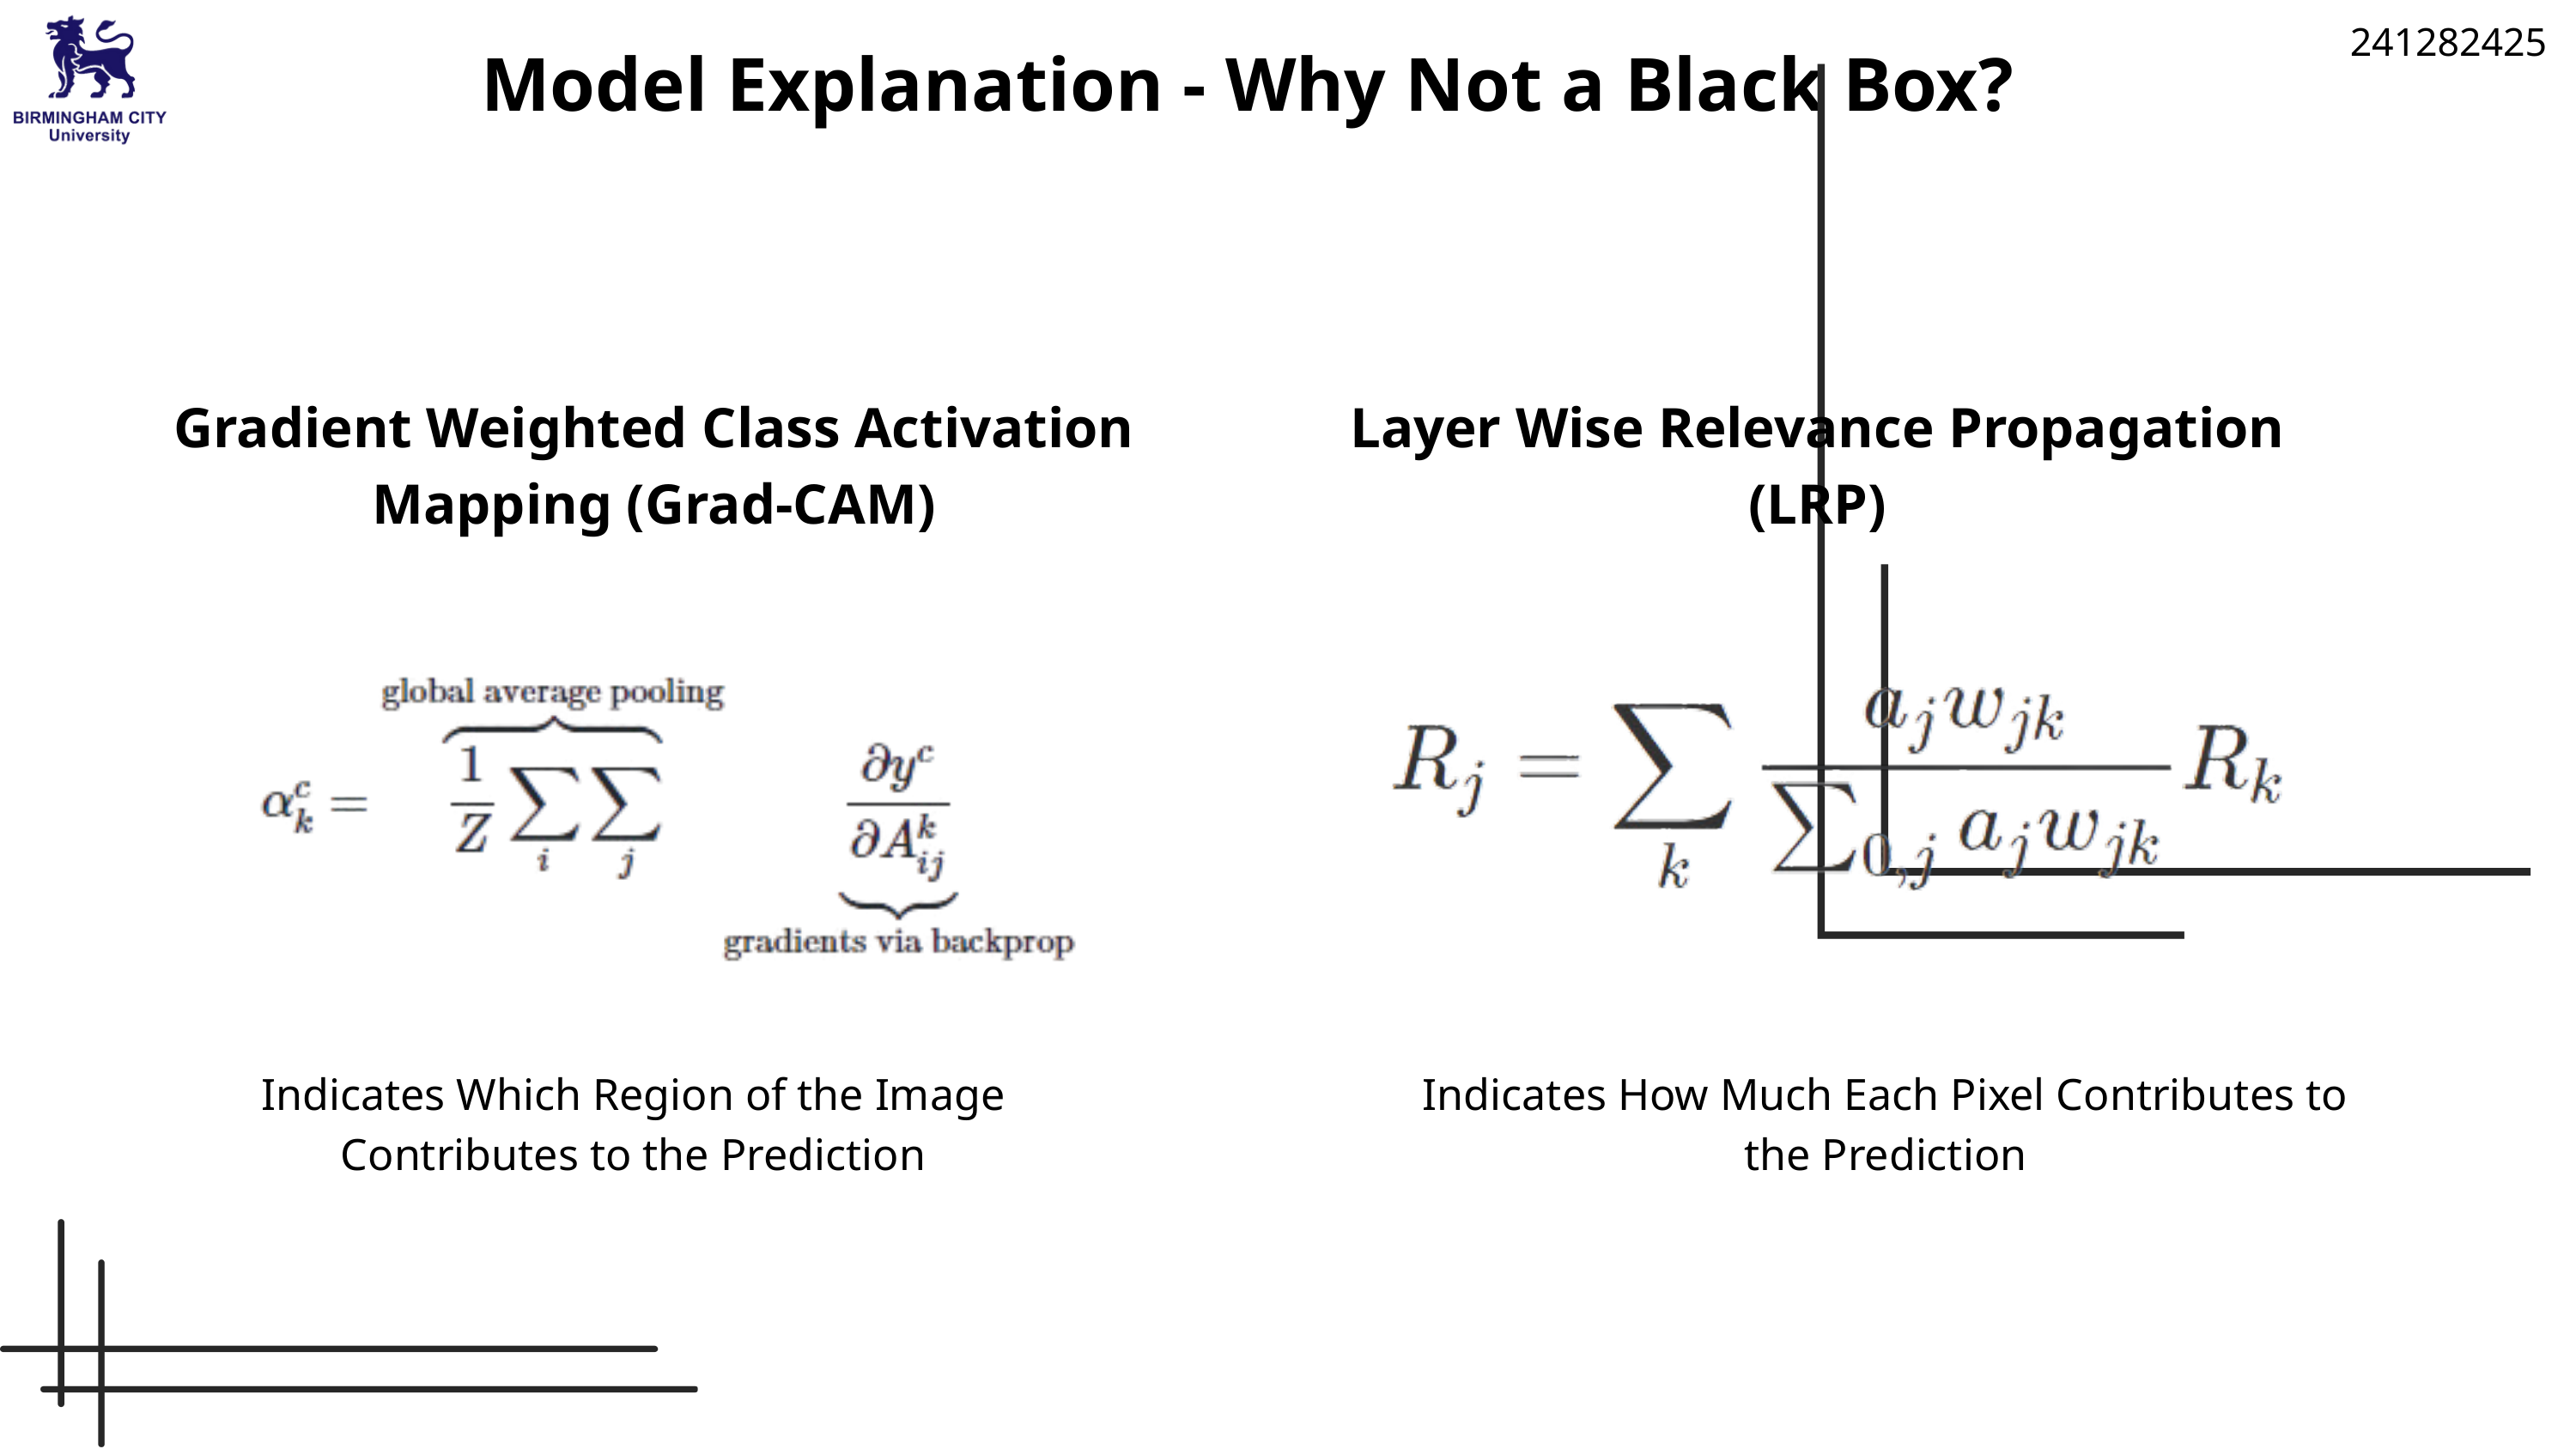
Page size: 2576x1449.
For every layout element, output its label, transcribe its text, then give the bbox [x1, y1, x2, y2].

text_box [0, 1, 211, 159]
text_box Indicates Which Region of the Image Contributes to the Prediction [144, 1058, 1123, 1179]
text_box Model Explanation - Why Not a Black Box? [474, 37, 2023, 126]
text_box Indicates How Much Each Pixel Contributes to the Prediction [1396, 1058, 2375, 1179]
text_box [1817, 64, 2531, 939]
text_box [1361, 660, 2327, 933]
text_box Layer Wise Relevance Propagation (LRP) [1308, 382, 2327, 536]
text_box [197, 600, 1111, 994]
text_box Gradient Weighted Class Activation Mapping (Grad-CAM) [144, 382, 1163, 536]
text_box 241282425 [2336, 9, 2561, 64]
text_box [0, 1219, 698, 1447]
